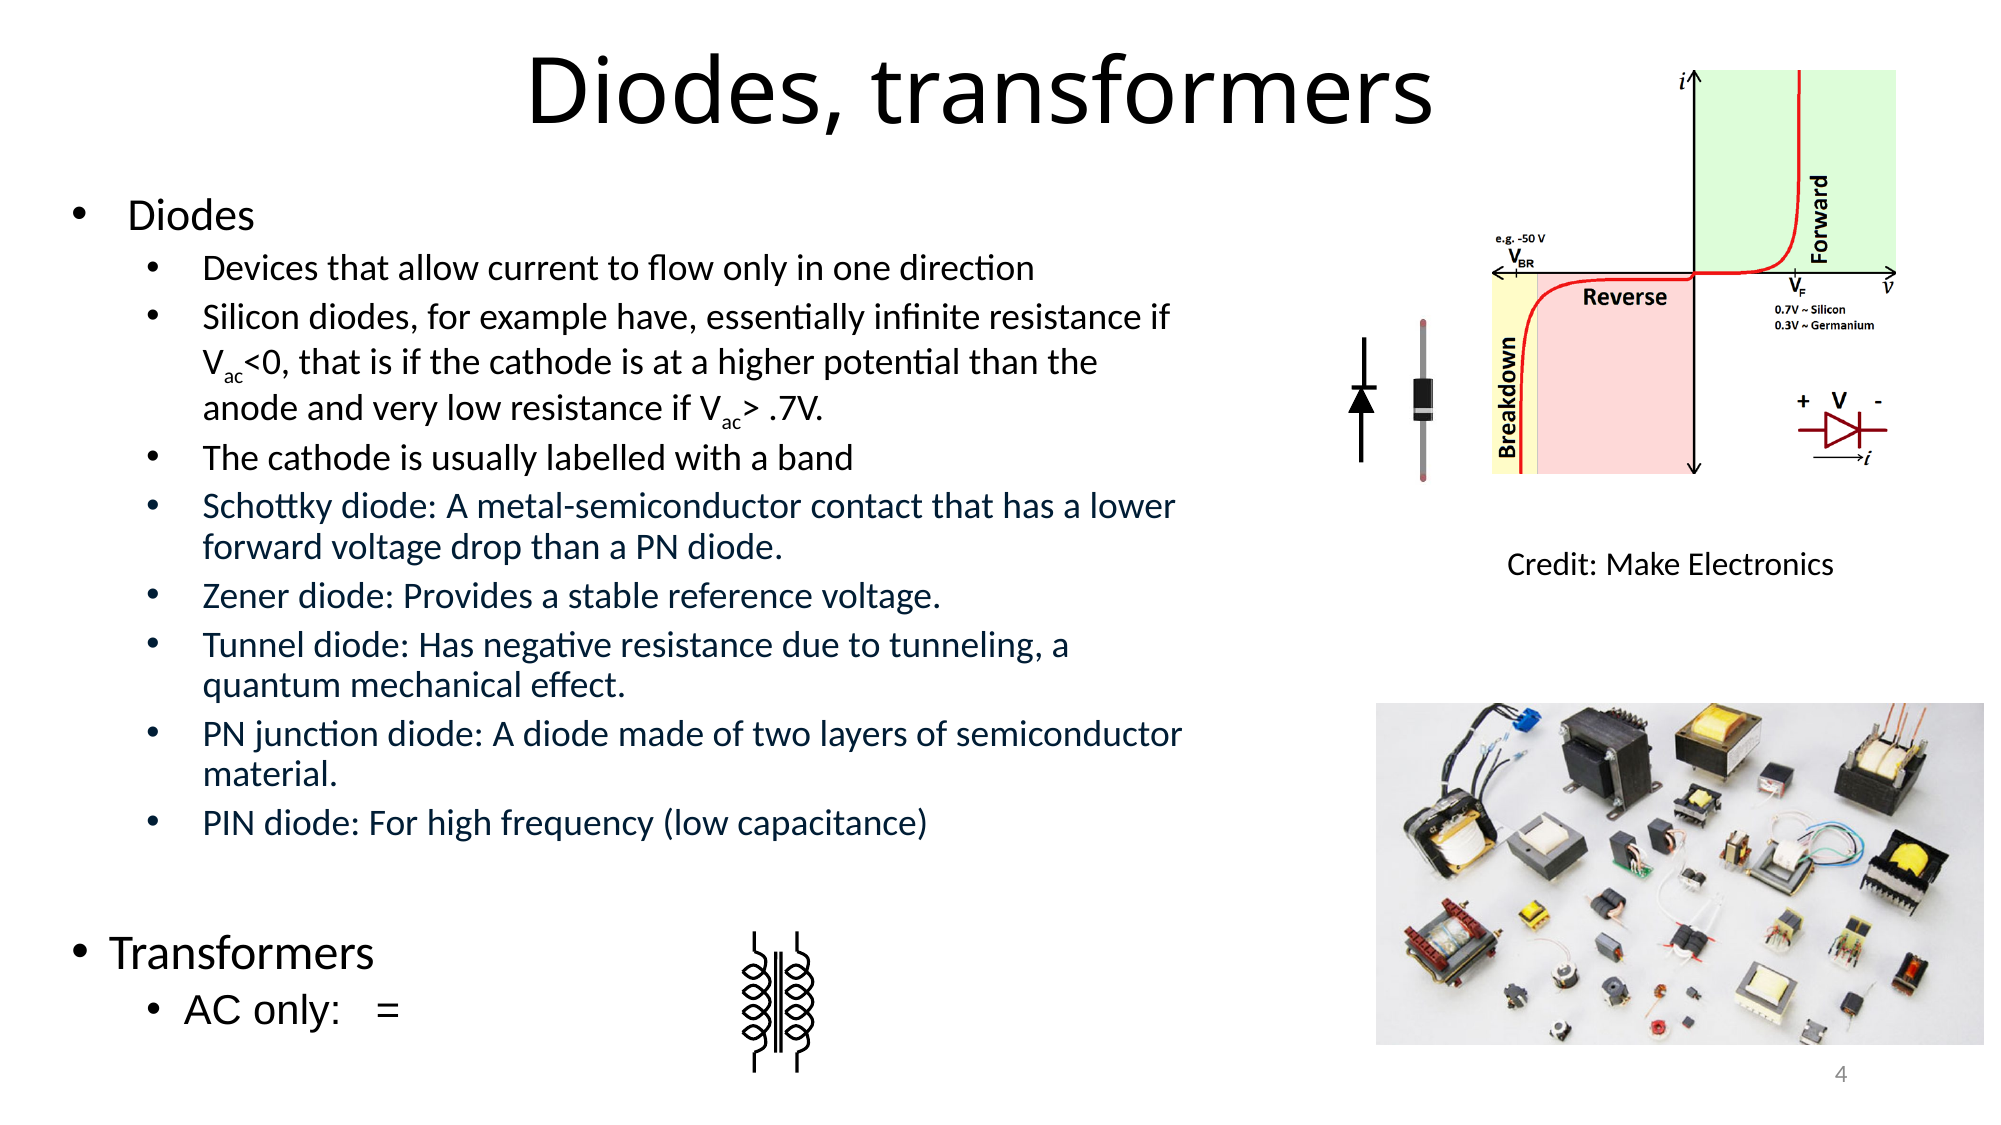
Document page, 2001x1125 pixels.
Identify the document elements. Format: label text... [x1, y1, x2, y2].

picture [1409, 315, 1437, 485]
slide_number 4 [1412, 1045, 1863, 1103]
picture [1492, 70, 1896, 475]
text_box Credit: Make Electronics [1492, 534, 1919, 590]
title Diodes, transformers [117, 22, 1843, 165]
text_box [742, 929, 813, 1073]
picture [1376, 703, 1984, 1045]
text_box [1348, 337, 1377, 463]
